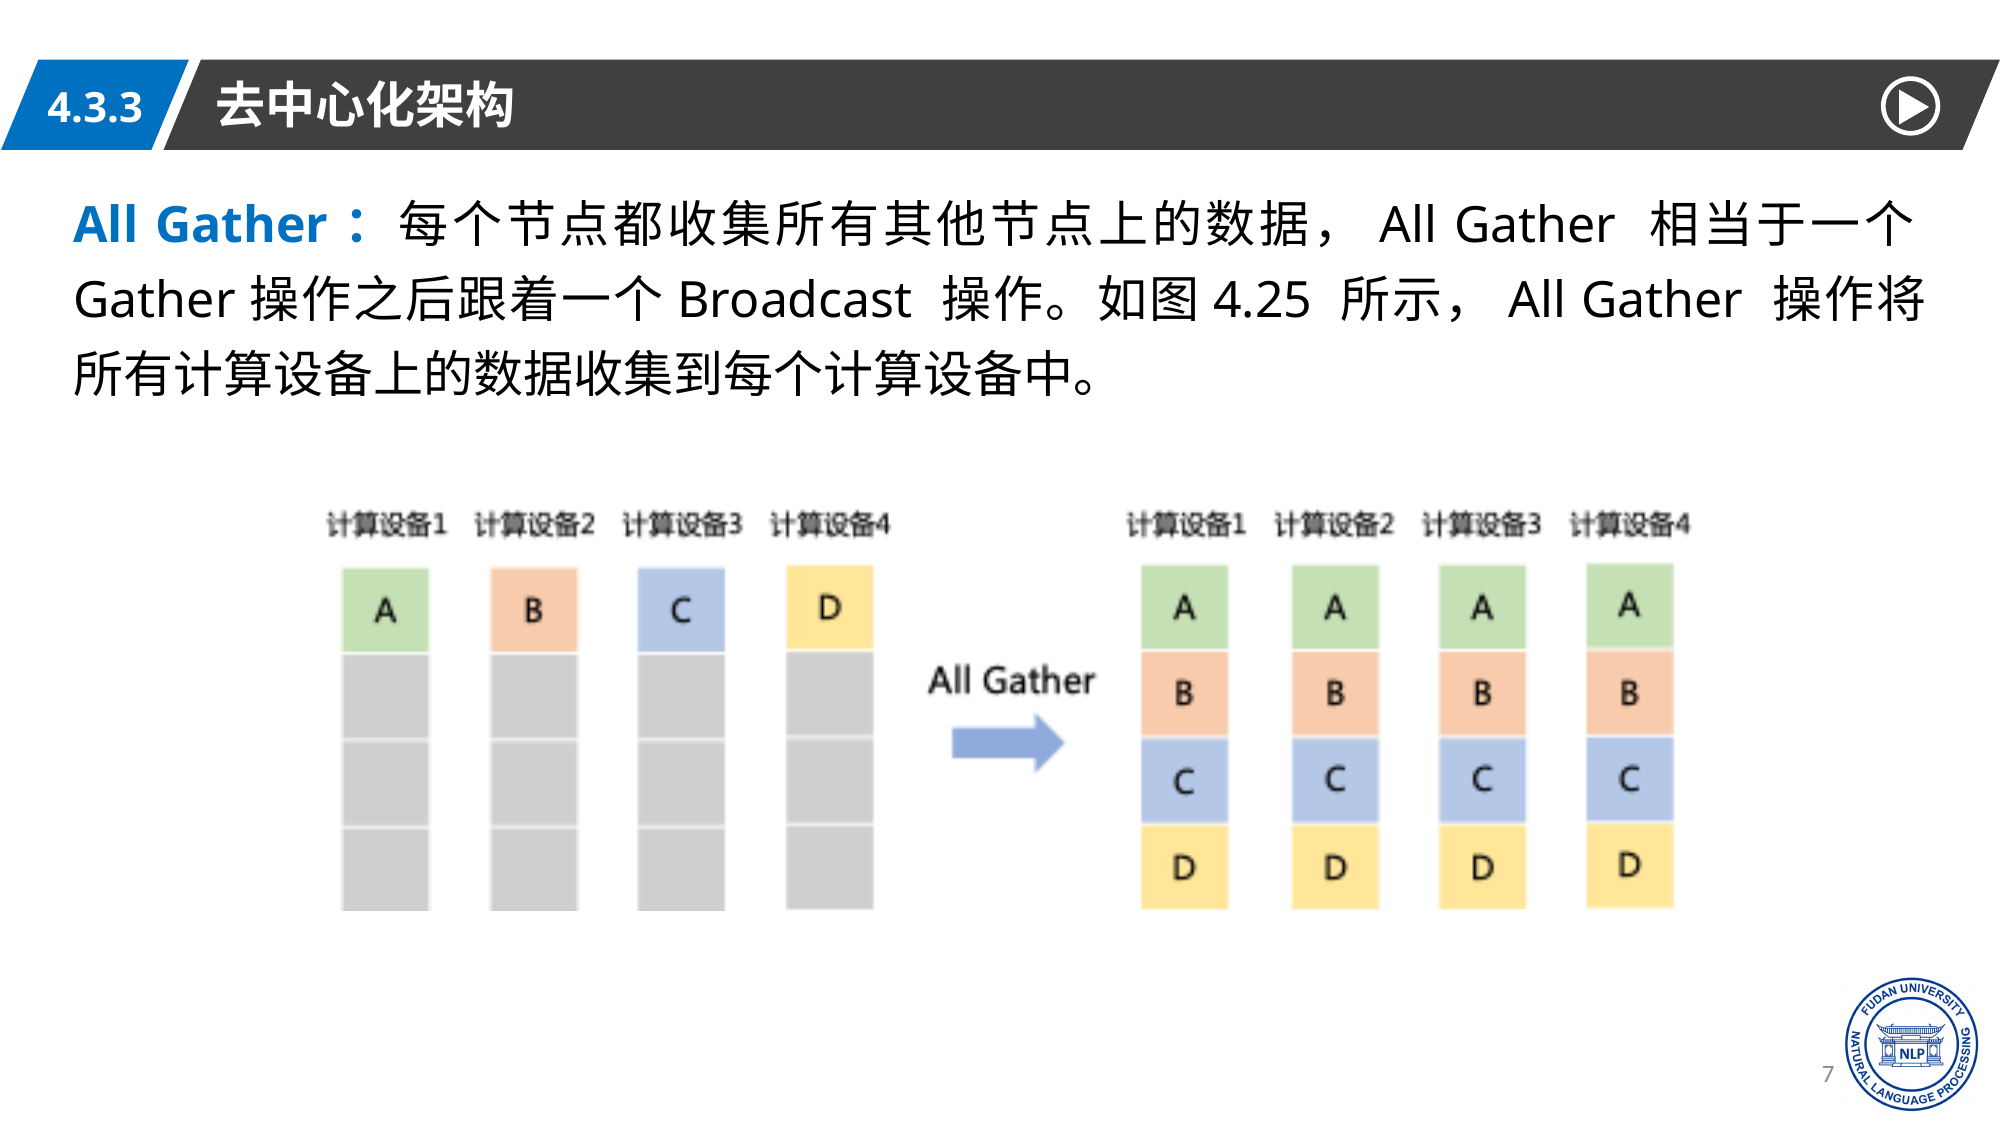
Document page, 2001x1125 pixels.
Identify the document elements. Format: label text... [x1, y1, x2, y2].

picture [1834, 972, 1985, 1117]
text_box 去中心化架构 [200, 66, 531, 142]
text_box 4.3.3 [26, 73, 164, 138]
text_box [1883, 78, 1939, 134]
text_box [1, 89, 157, 150]
slide_number 73 [1412, 1042, 1863, 1103]
text_box All Gather：每个节点都收集所有其他节点上的数据，All Gather 相当于一个Gather操作之后跟着一个Broadcast 操作。如图4.25 所示，All Gather 操作将所有计算设备上的数据收集到每个计算设备中。 [58, 170, 1942, 411]
text_box [163, 59, 2000, 150]
text_box [32, 59, 189, 120]
picture [298, 496, 1702, 911]
